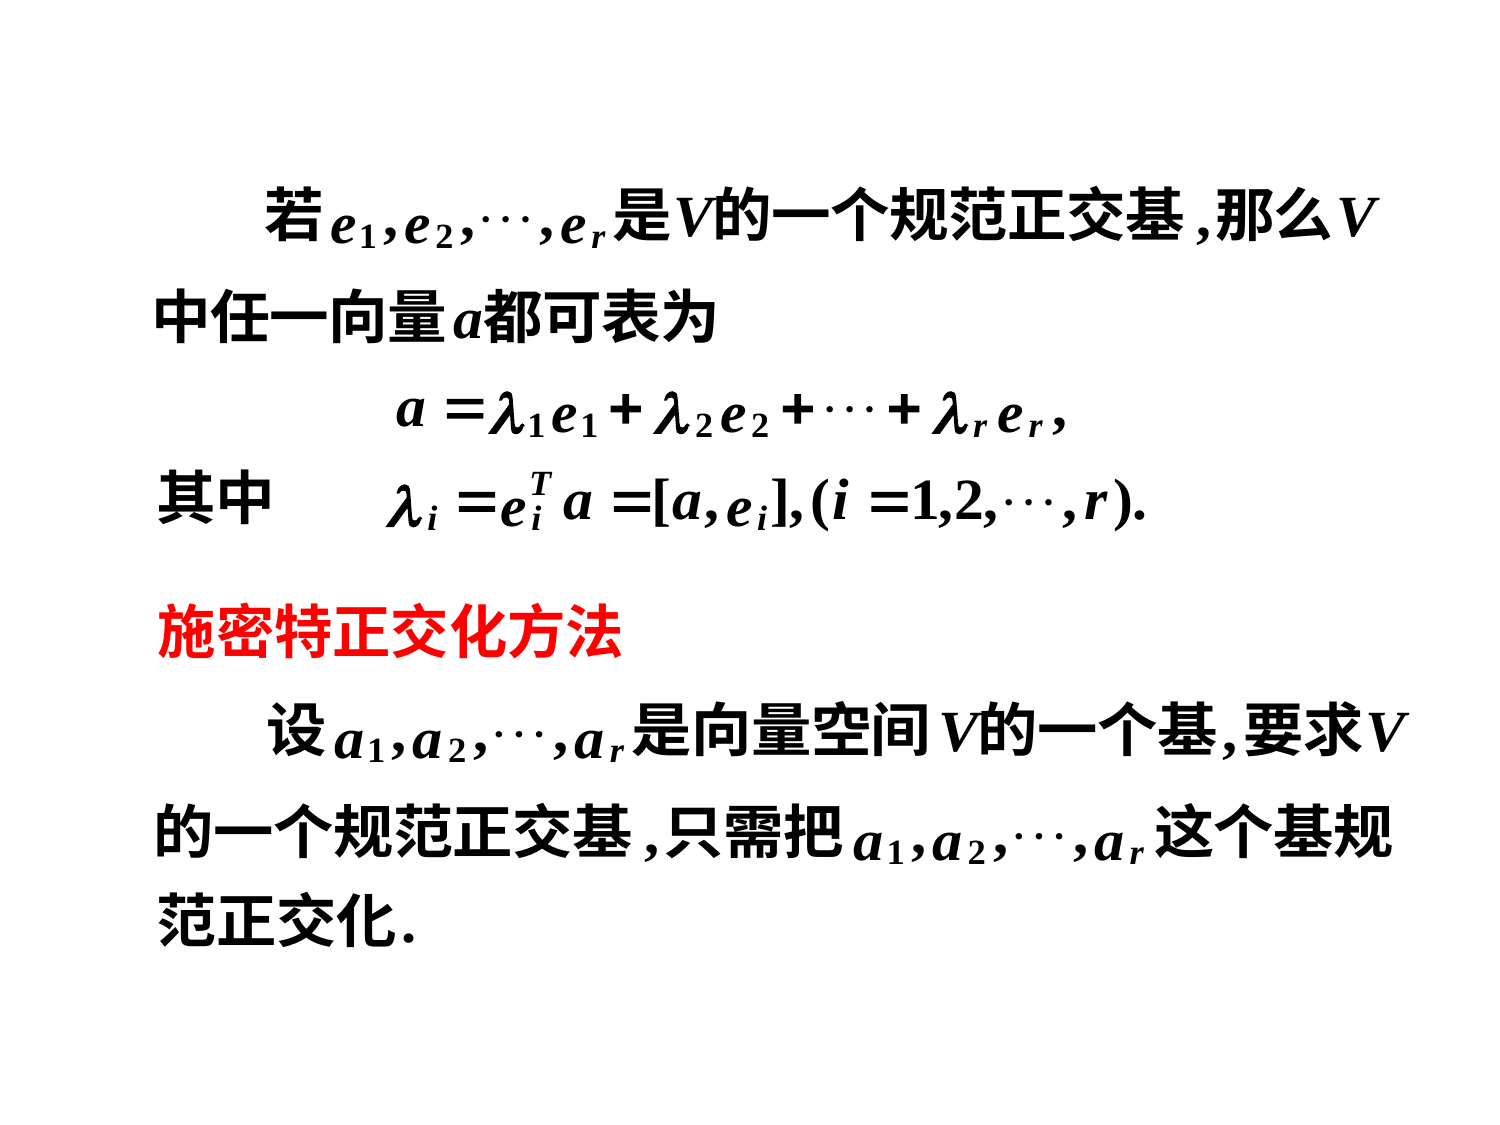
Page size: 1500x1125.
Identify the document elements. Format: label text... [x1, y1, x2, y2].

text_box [155, 184, 1388, 550]
text_box 施密特正交化方法 [143, 587, 639, 673]
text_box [155, 698, 1419, 954]
